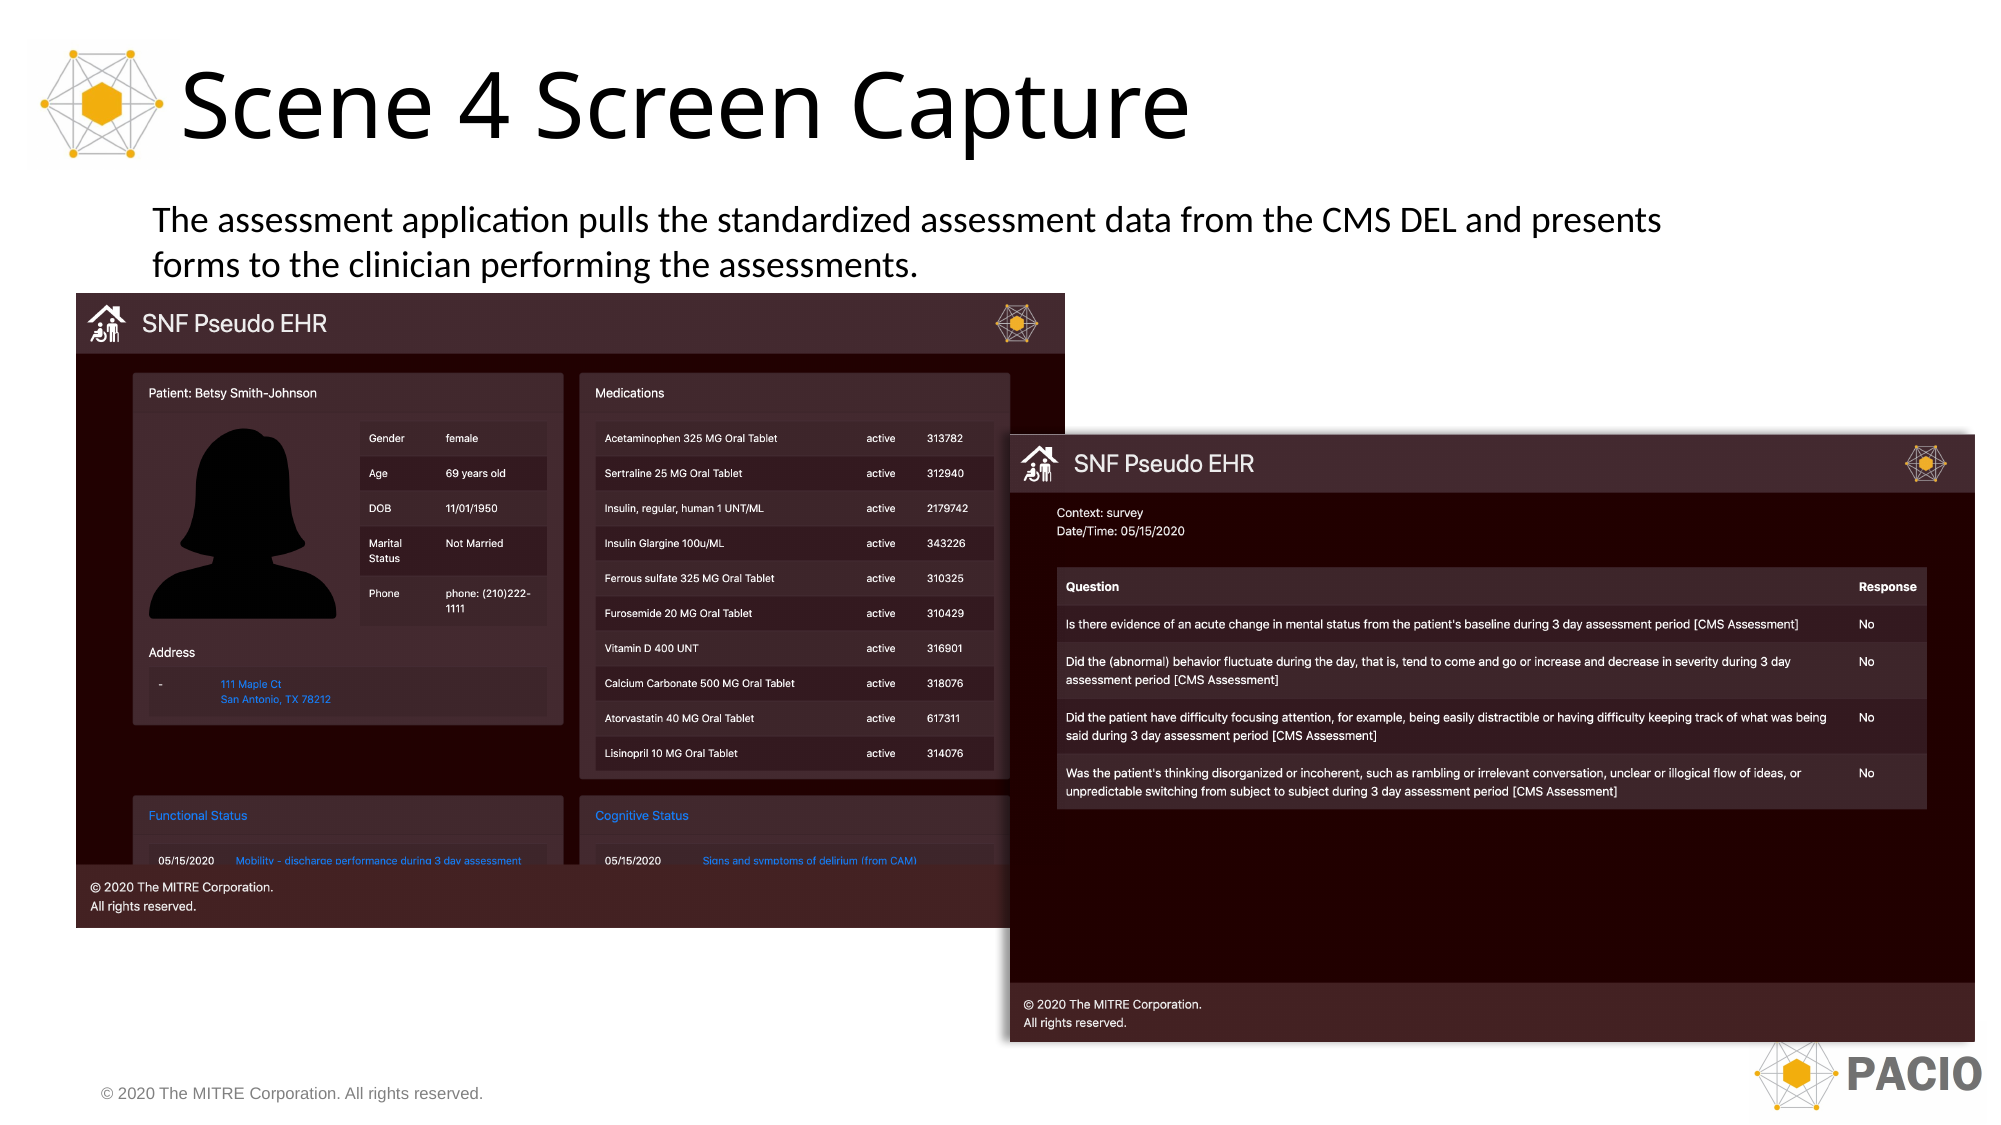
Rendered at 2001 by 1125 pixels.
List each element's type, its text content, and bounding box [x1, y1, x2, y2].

text_box The assessment application pulls the standardized assessment data from the CMS DEL and presents forms to the clinician performing the assessments. [137, 187, 1722, 293]
title Scene 4 Screen Capture [165, 0, 1891, 218]
picture [76, 293, 1987, 1124]
picture [27, 39, 165, 170]
